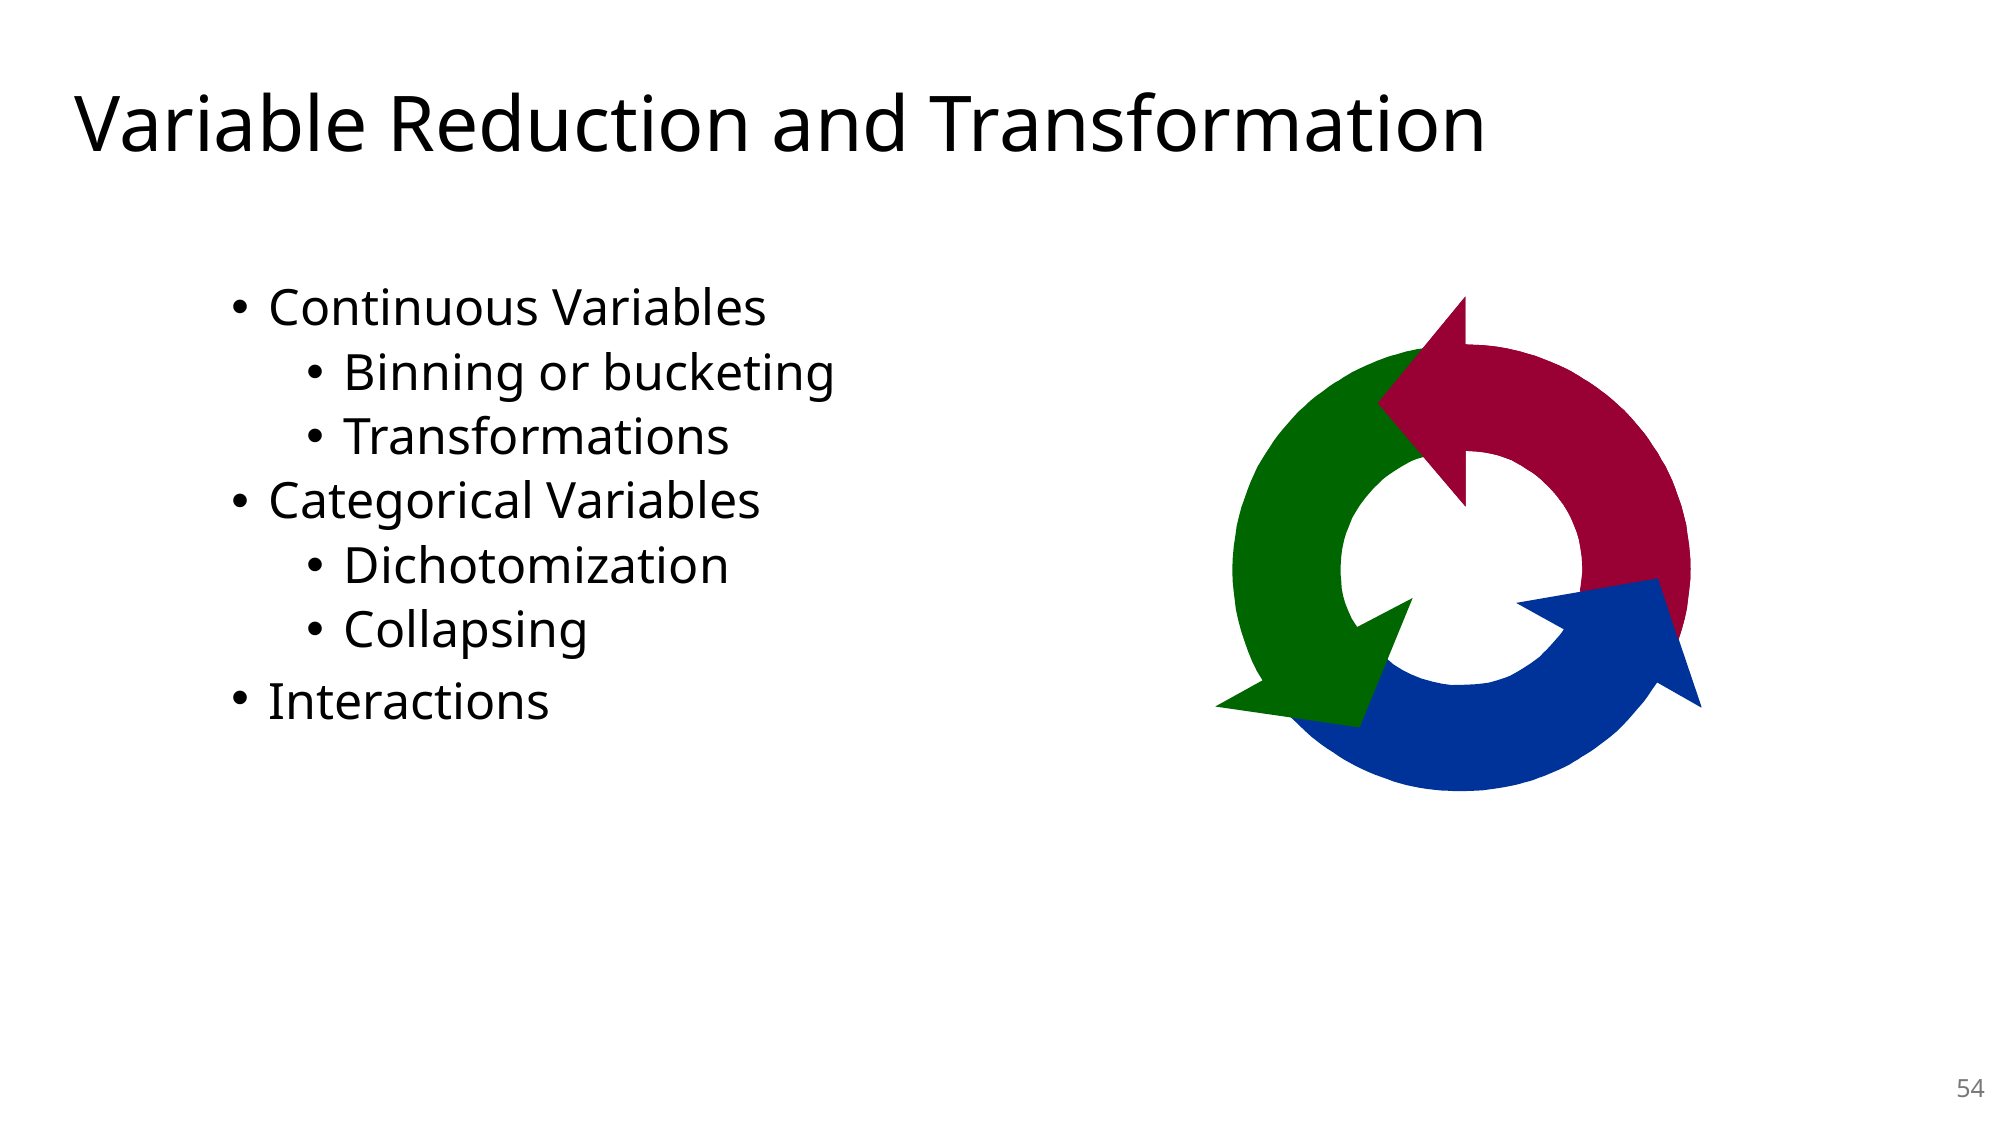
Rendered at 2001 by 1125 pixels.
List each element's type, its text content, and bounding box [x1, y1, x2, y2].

list Continuous Variables Binning or bucketing Transformations Categorical Variables Dichotomization Collapsing Interactions [141, 275, 1063, 1029]
slide_number 54 [1583, 1051, 2000, 1125]
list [1214, 296, 1702, 793]
title Variable Reduction and Transformation [59, 39, 1574, 213]
